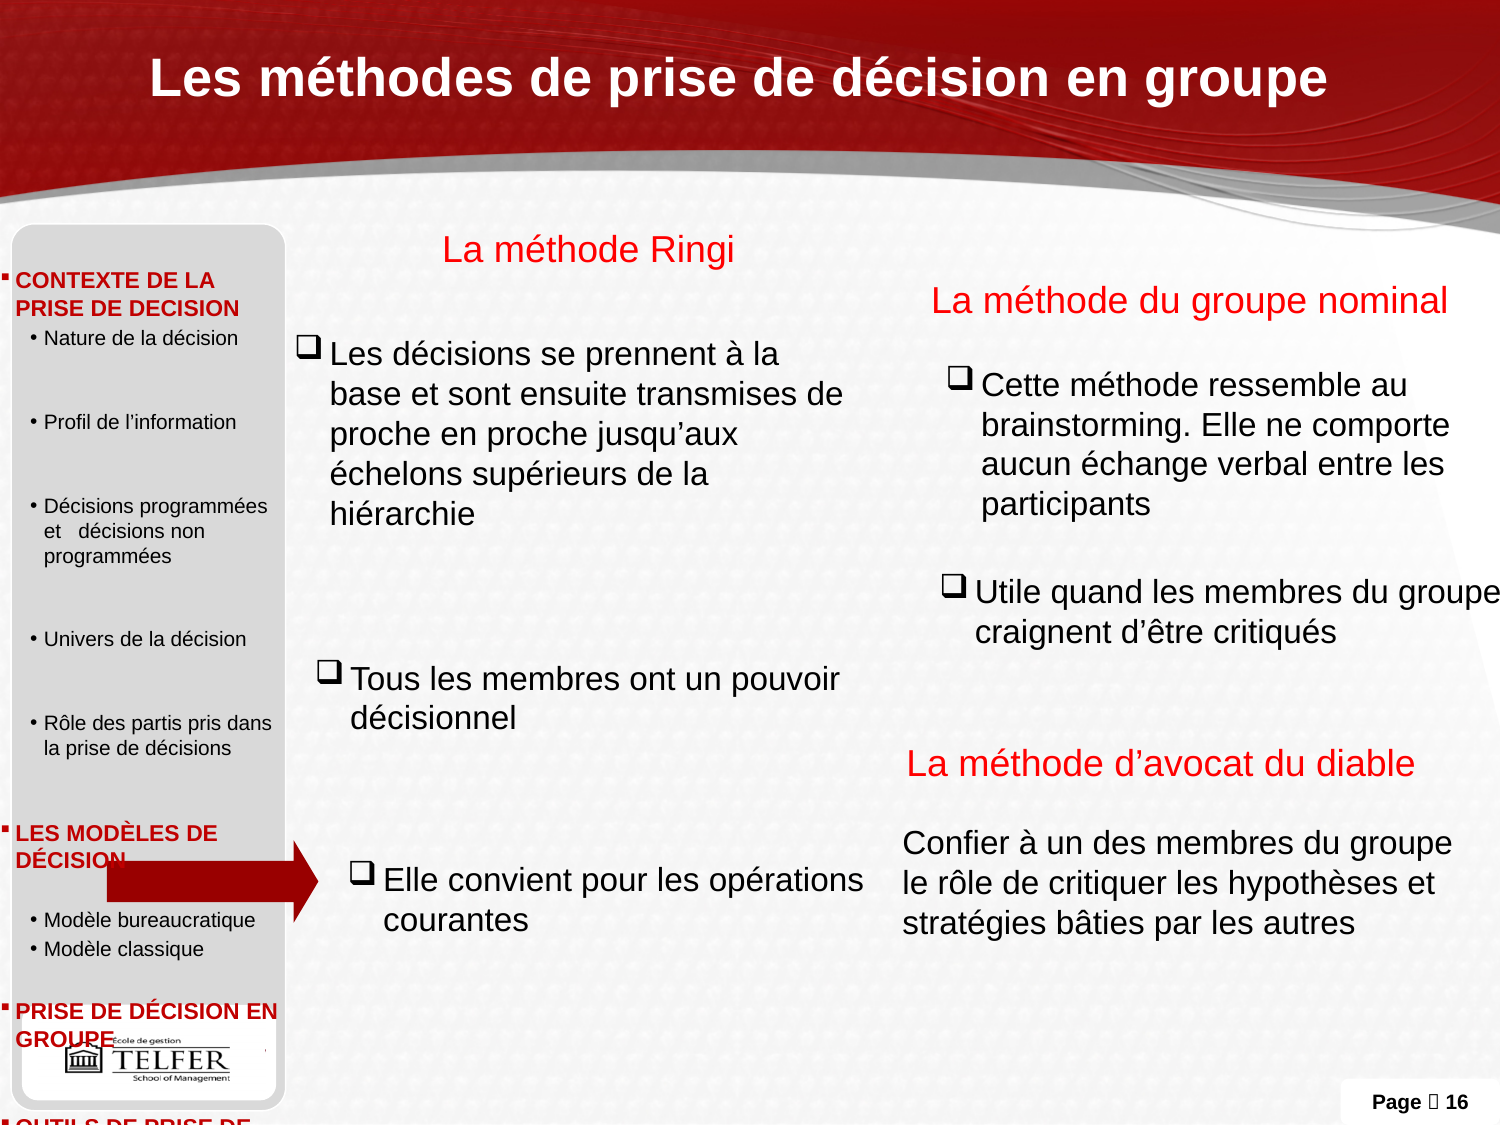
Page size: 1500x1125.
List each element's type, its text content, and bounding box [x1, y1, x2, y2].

text_box La méthode du groupe nominal [916, 269, 1500, 329]
text_box La méthode d’avocat du diable [891, 731, 1467, 792]
text_box La méthode Ringi [427, 217, 833, 278]
text_box Tous les membres ont un pouvoir décisionnel [300, 649, 882, 744]
picture [38, 1014, 266, 1093]
text_box Utile quand les membres du groupe craignent d’être critiqués [924, 562, 1500, 658]
text_box Cette méthode ressemble au brainstorming. Elle ne comporte aucun échange verbal entre les participants [930, 355, 1500, 530]
title Les méthodes de prise de décision en groupe [0, 0, 1480, 159]
text_box Elle convient pour les opérations courantes [332, 850, 887, 946]
picture [0, 0, 1500, 1125]
list CONTEXTE DE LA PRISE DE DECISION Nature de la décision Profil de l’information Décisions programmées et décisions non programmées Univers de la décision Rôle des partis pris dans la prise de décisions Les modèles de décision Modèle bureaucratique Modèle classique Prise de décision en groupe Outils de prise de décision [0, 234, 290, 1005]
text_box Confier à un des membres du groupe le rôle de critiquer les hypothèses et stratégies bâties par les autres [887, 813, 1500, 949]
text_box Les décisions se prennent à la base et sont ensuite transmises de proche en proche jusqu’aux échelons supérieurs de la hiérarchie [290, 324, 870, 539]
text_box [290, 840, 319, 923]
